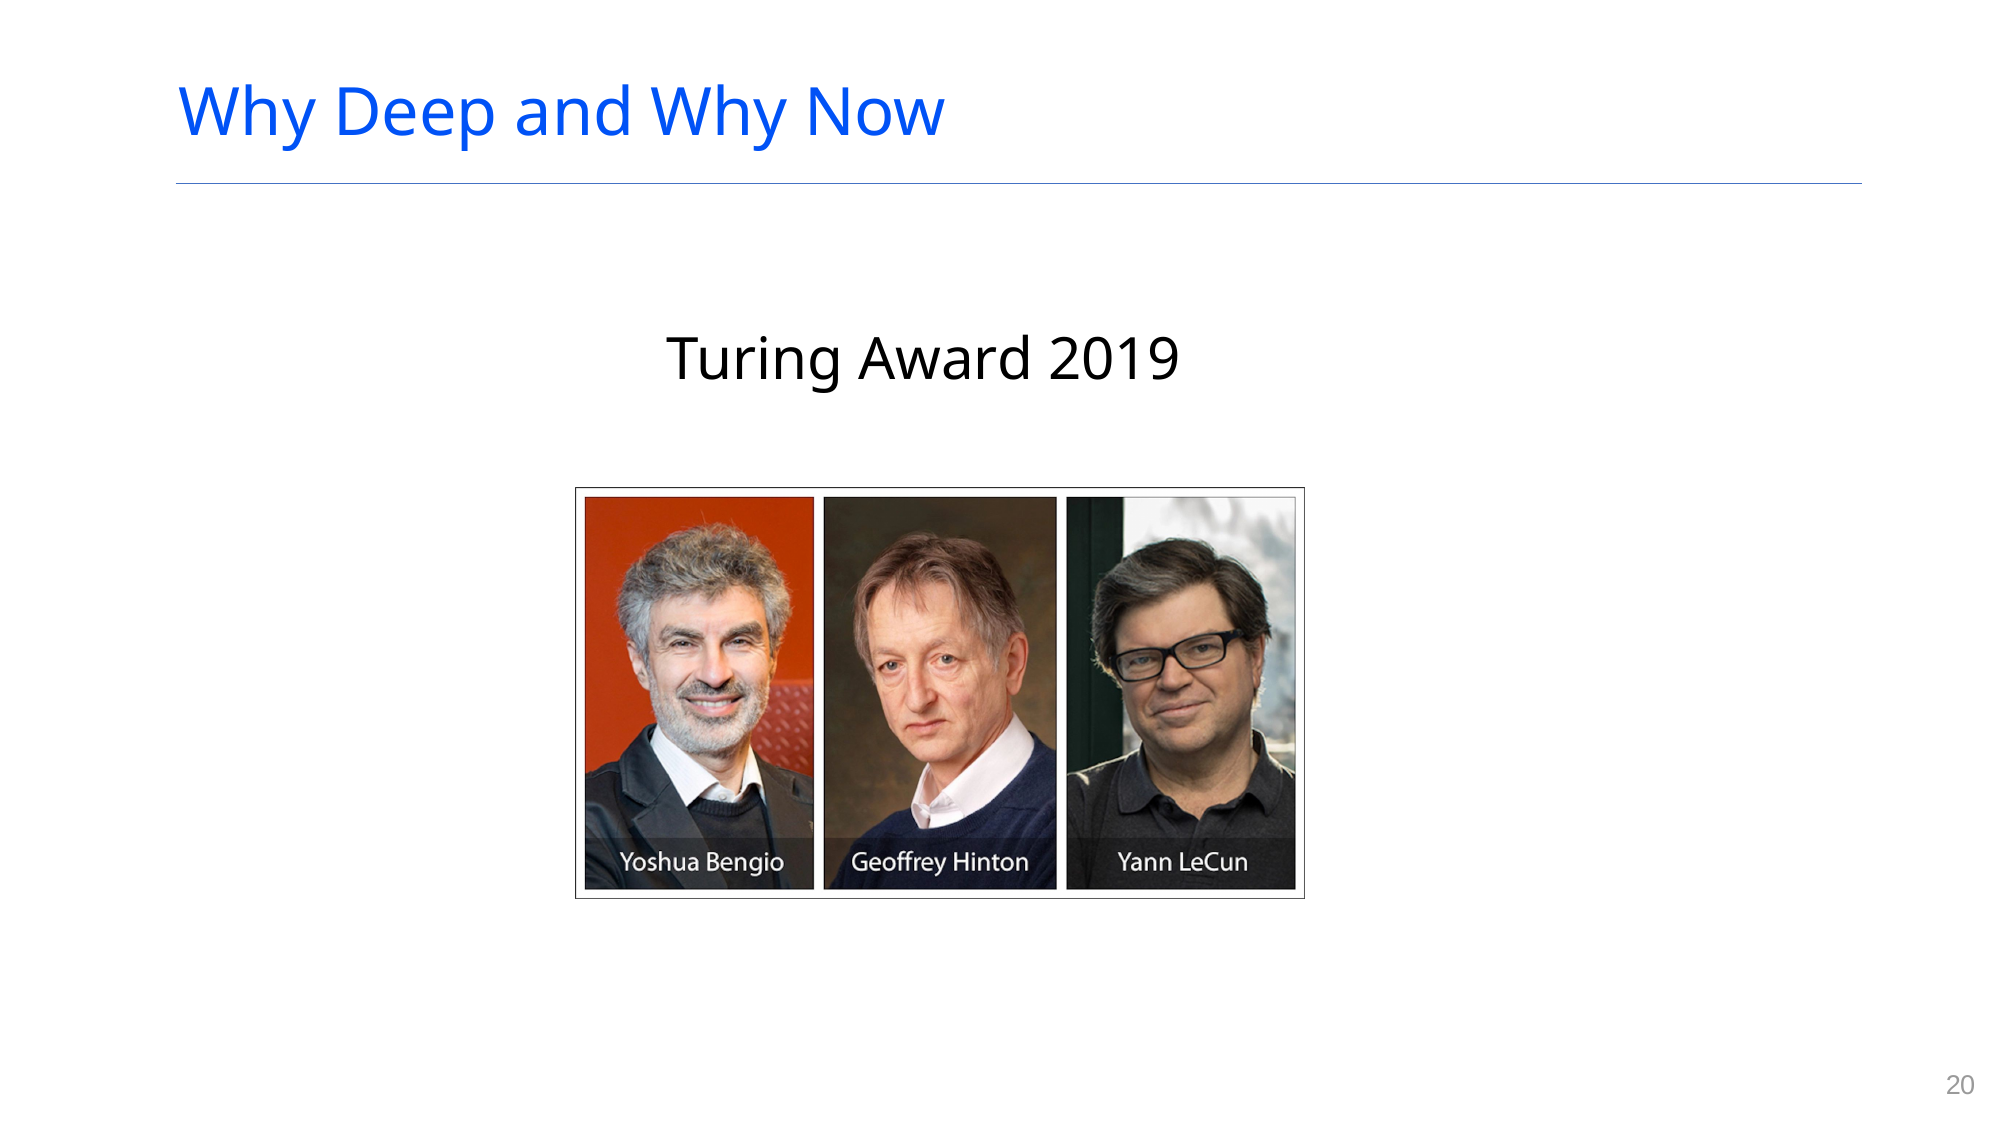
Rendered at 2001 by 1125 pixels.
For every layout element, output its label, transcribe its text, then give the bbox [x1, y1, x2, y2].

text_box Turing Award 2019 [439, 313, 1440, 399]
title Why Deep and Why Now [137, 0, 1863, 204]
slide_number 20 [1930, 757, 1976, 1125]
picture [574, 487, 1305, 899]
